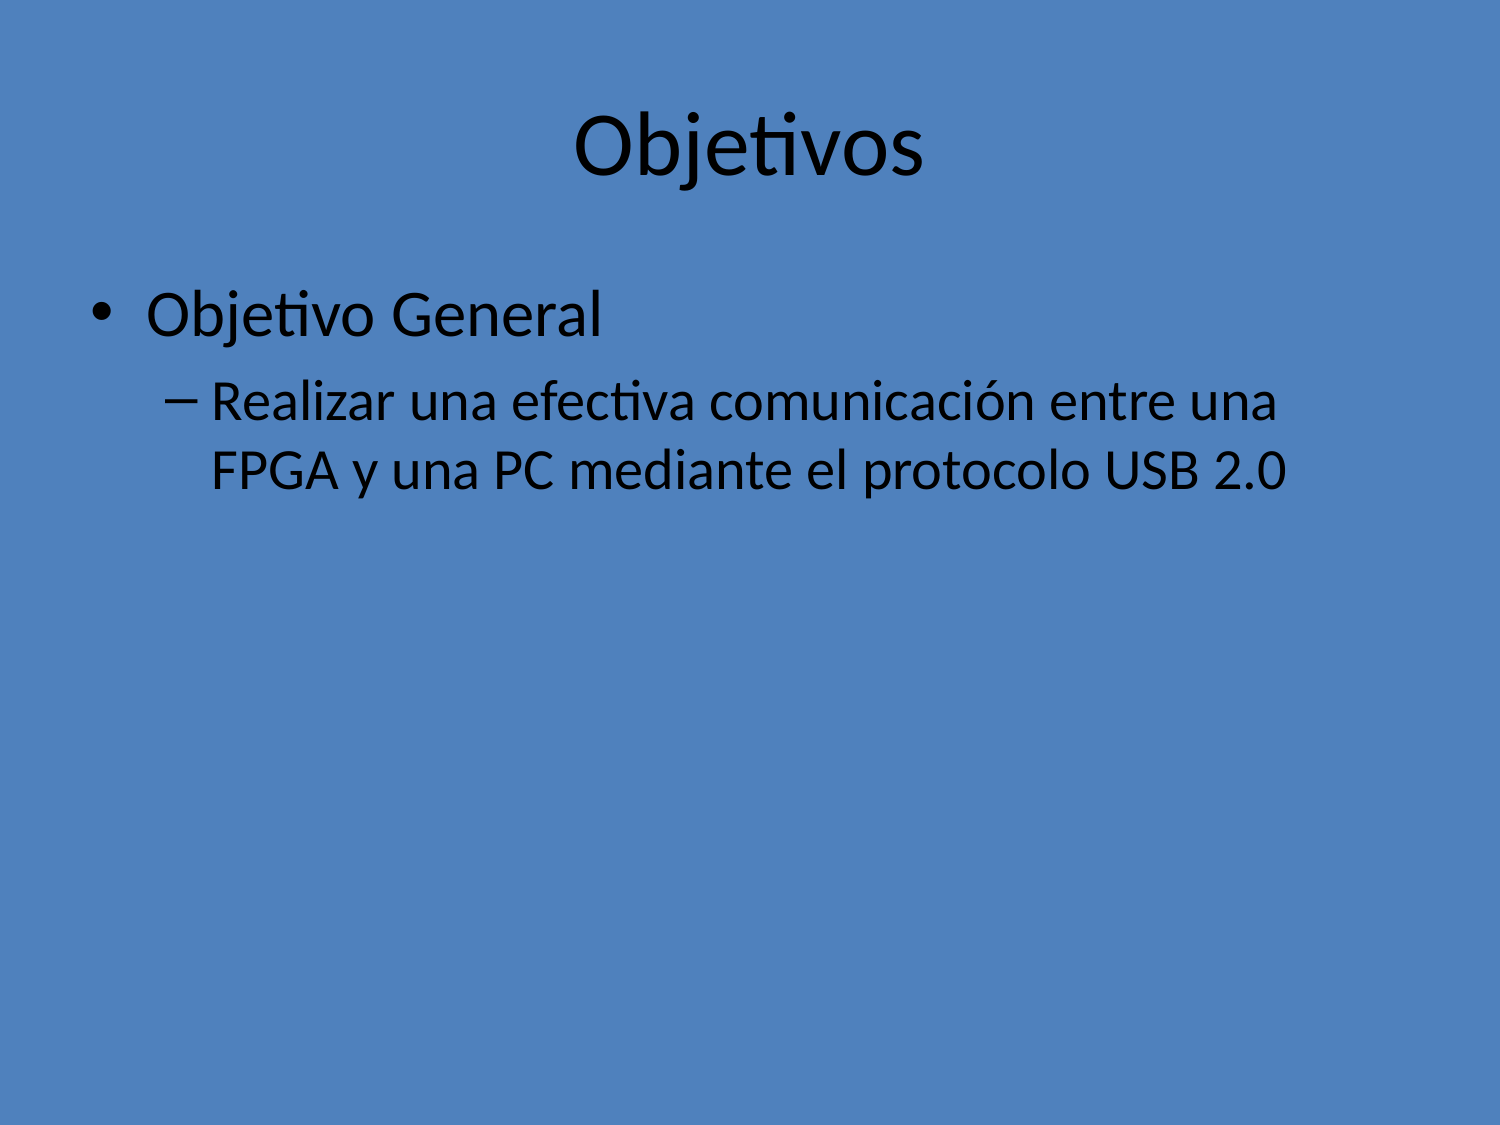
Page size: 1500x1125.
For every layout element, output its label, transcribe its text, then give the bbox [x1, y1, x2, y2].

list Objetivo General Realizar una efectiva comunicación entre una FPGA y una PC mediante el protocolo USB 2.0 [75, 262, 1425, 1005]
title Objetivos [75, 45, 1425, 233]
